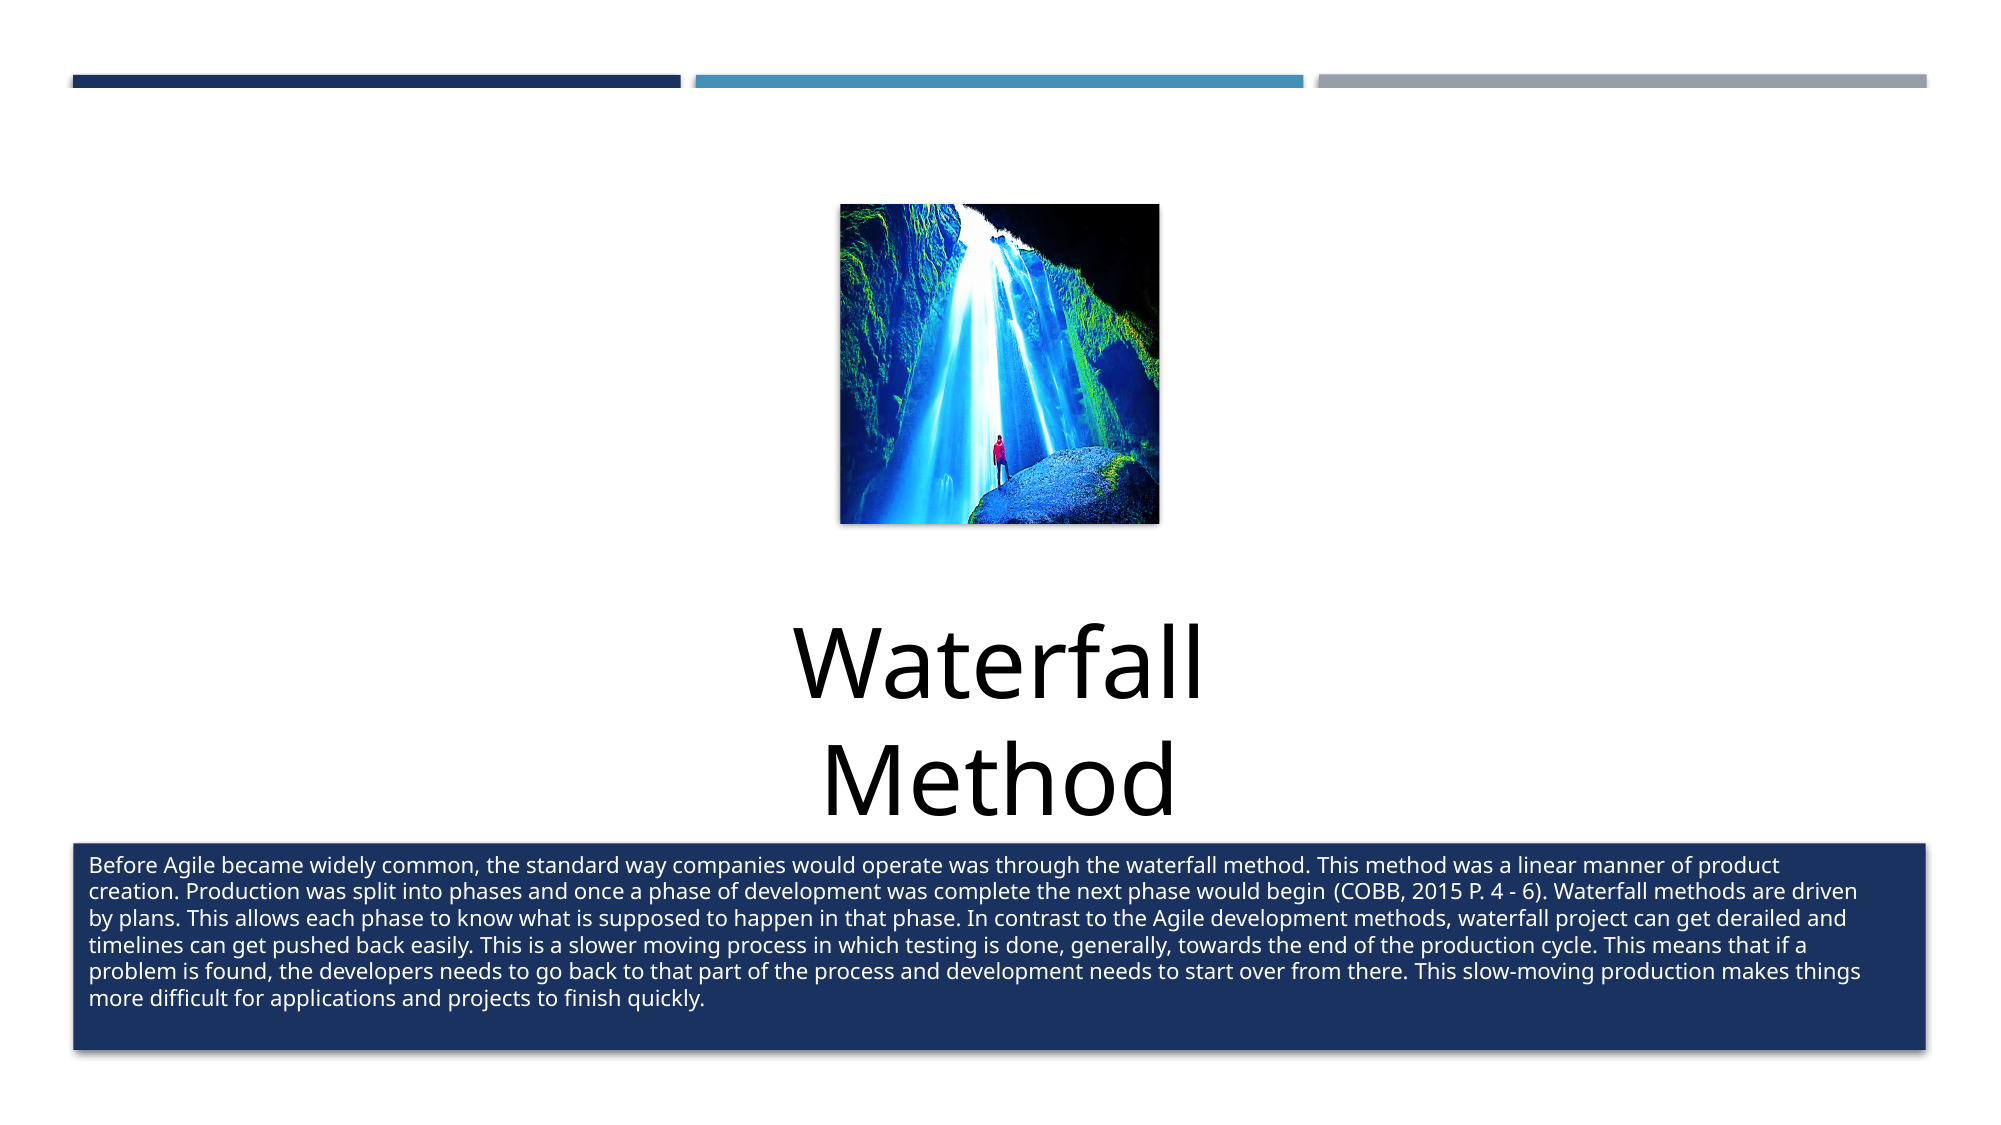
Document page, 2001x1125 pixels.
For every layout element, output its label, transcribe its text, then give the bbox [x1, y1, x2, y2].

text_box [0, 86, 2000, 1125]
title Before Agile became widely common, the standard way companies would operate was through the waterfall method. This method was a linear manner of product creation. Production was split into phases and once a phase of development was complete the next phase would begin (Cobb, 2015 p. 4 - 6). Waterfall methods are driven by plans. This allows each phase to know what is supposed to happen in that phase. In contrast to the Agile development methods, waterfall project can get derailed and timelines can get pushed back easily. This is a slower moving process in which testing is done, generally, towards the end of the production cycle. This means that if a problem is found, the developers needs to go back to that part of the process and development needs to start over from there. This slow-moving production makes things more difficult for applications and projects to finish quickly. [73, 843, 1883, 1022]
text_box [72, 842, 1927, 1051]
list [140, 140, 1860, 783]
